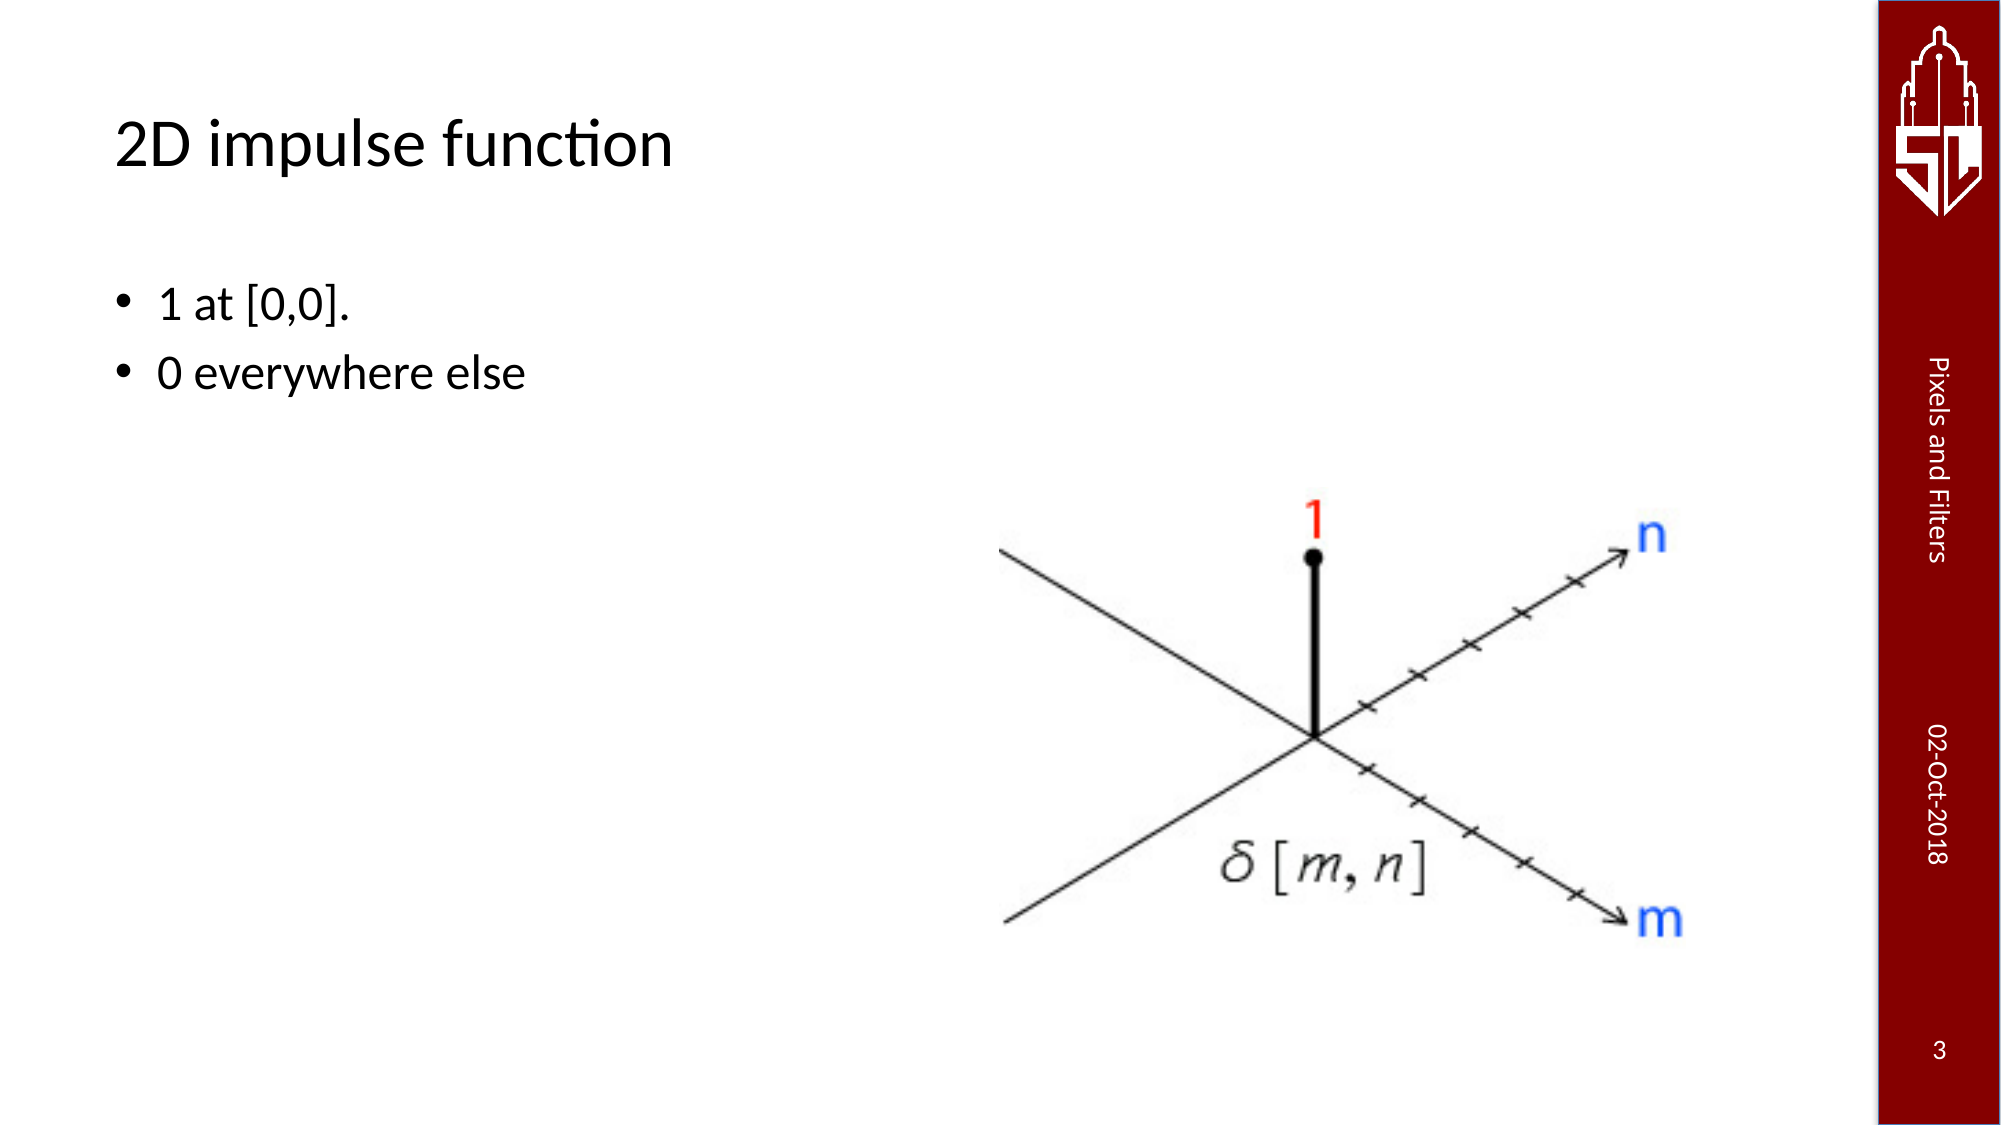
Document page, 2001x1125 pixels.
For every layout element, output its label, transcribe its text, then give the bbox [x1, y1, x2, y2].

list 1 at [0,0]. 0 everywhere else [99, 262, 1835, 1005]
picture [999, 487, 1686, 954]
title 2D impulse function [99, 45, 1835, 233]
picture [1896, 25, 1982, 217]
